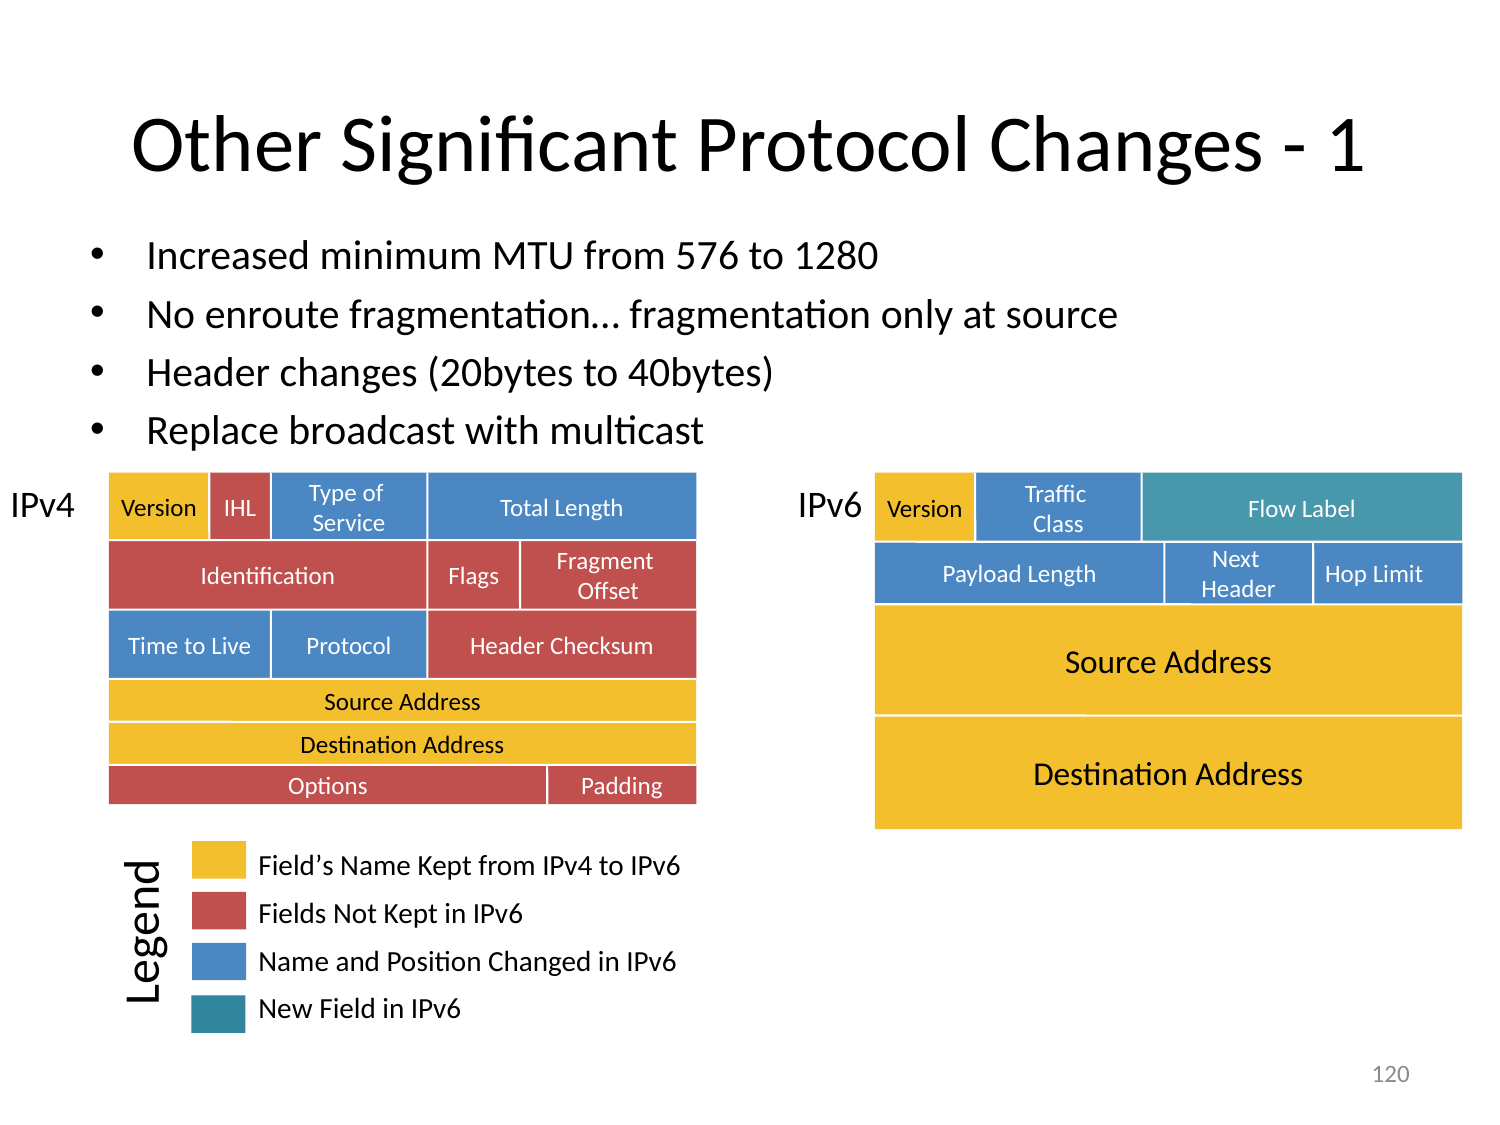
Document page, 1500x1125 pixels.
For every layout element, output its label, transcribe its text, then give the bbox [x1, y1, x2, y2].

text_box IPv6 [783, 472, 874, 533]
text_box [192, 891, 247, 930]
text_box IPv4 [0, 472, 108, 533]
text_box [191, 995, 246, 1033]
text_box [192, 841, 247, 879]
slide_number 120 [1074, 1042, 1425, 1103]
text_box Legend [106, 829, 178, 1035]
title Other Significant Protocol Changes - 1 [75, 45, 1425, 220]
text_box Field’s Name Kept from IPv4 to IPv6 Fields Not Kept in IPv6 Name and Position Changed in IPv6 New Field in IPv6 [244, 842, 808, 1033]
list Increased minimum MTU from 576 to 1280 No enroute fragmentation… fragmentation only at source Header changes (20bytes to 40bytes) Replace broadcast with multicast [75, 220, 1425, 963]
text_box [874, 472, 1463, 830]
text_box [192, 942, 247, 981]
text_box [108, 472, 697, 805]
